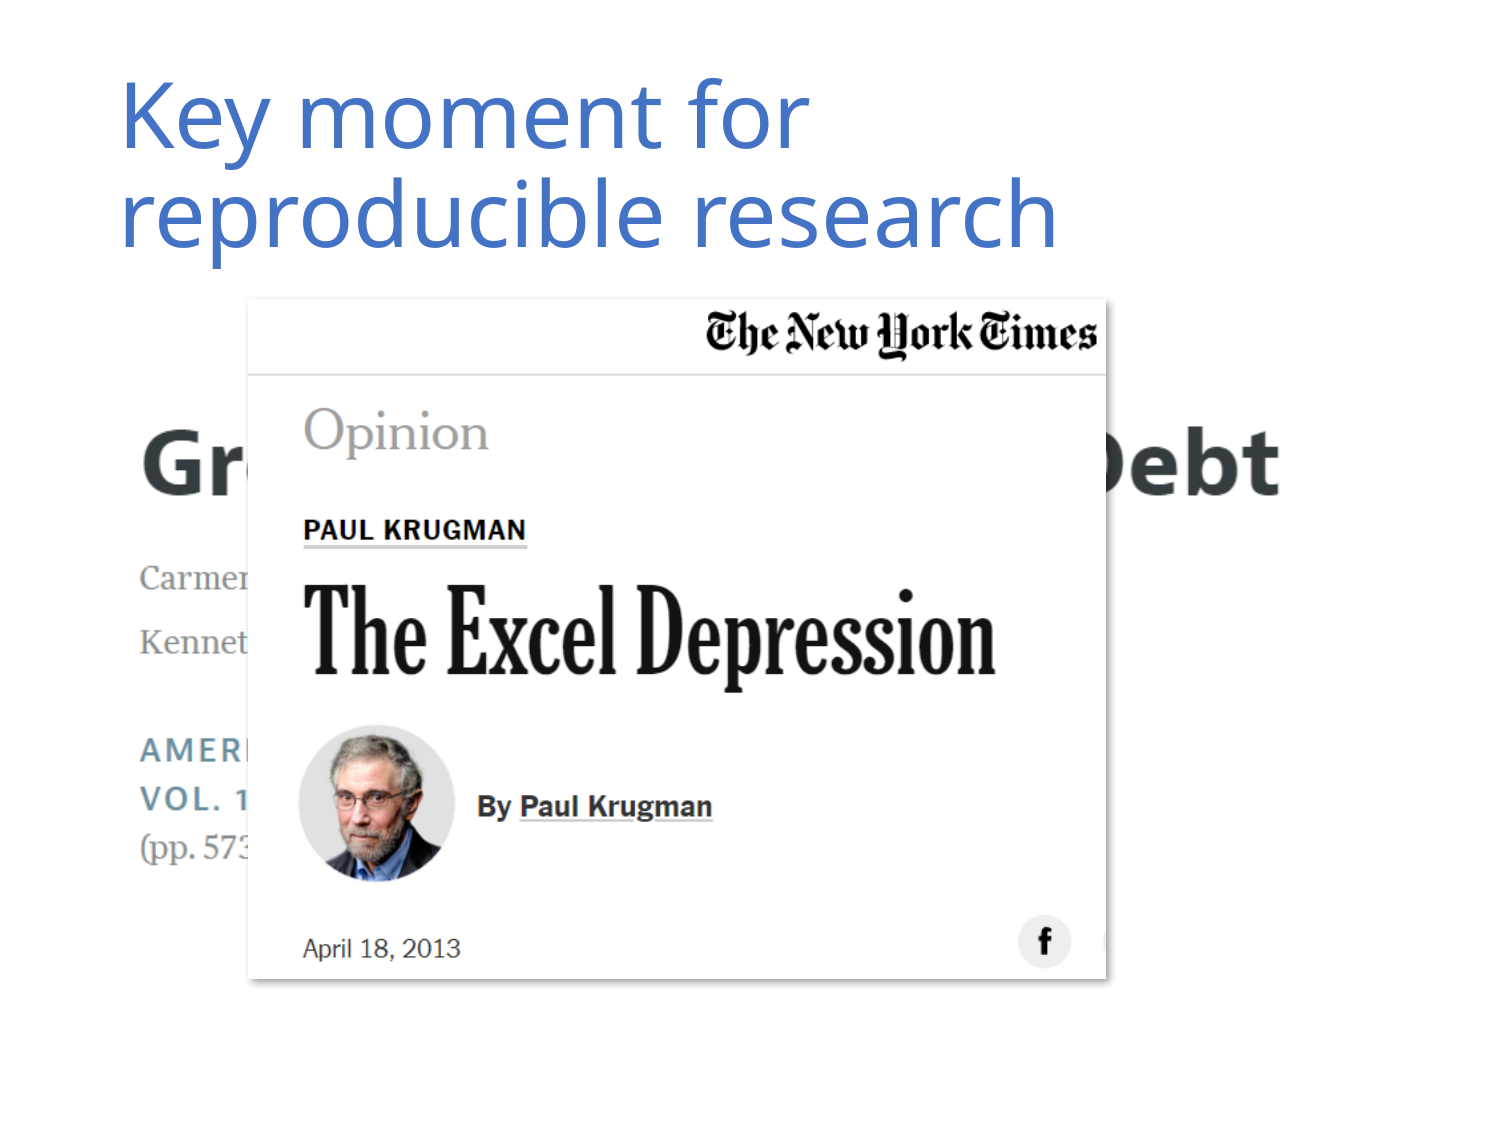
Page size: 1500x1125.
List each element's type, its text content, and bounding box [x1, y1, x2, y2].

title Key moment for reproducible research [103, 59, 1397, 278]
picture [117, 299, 1339, 979]
